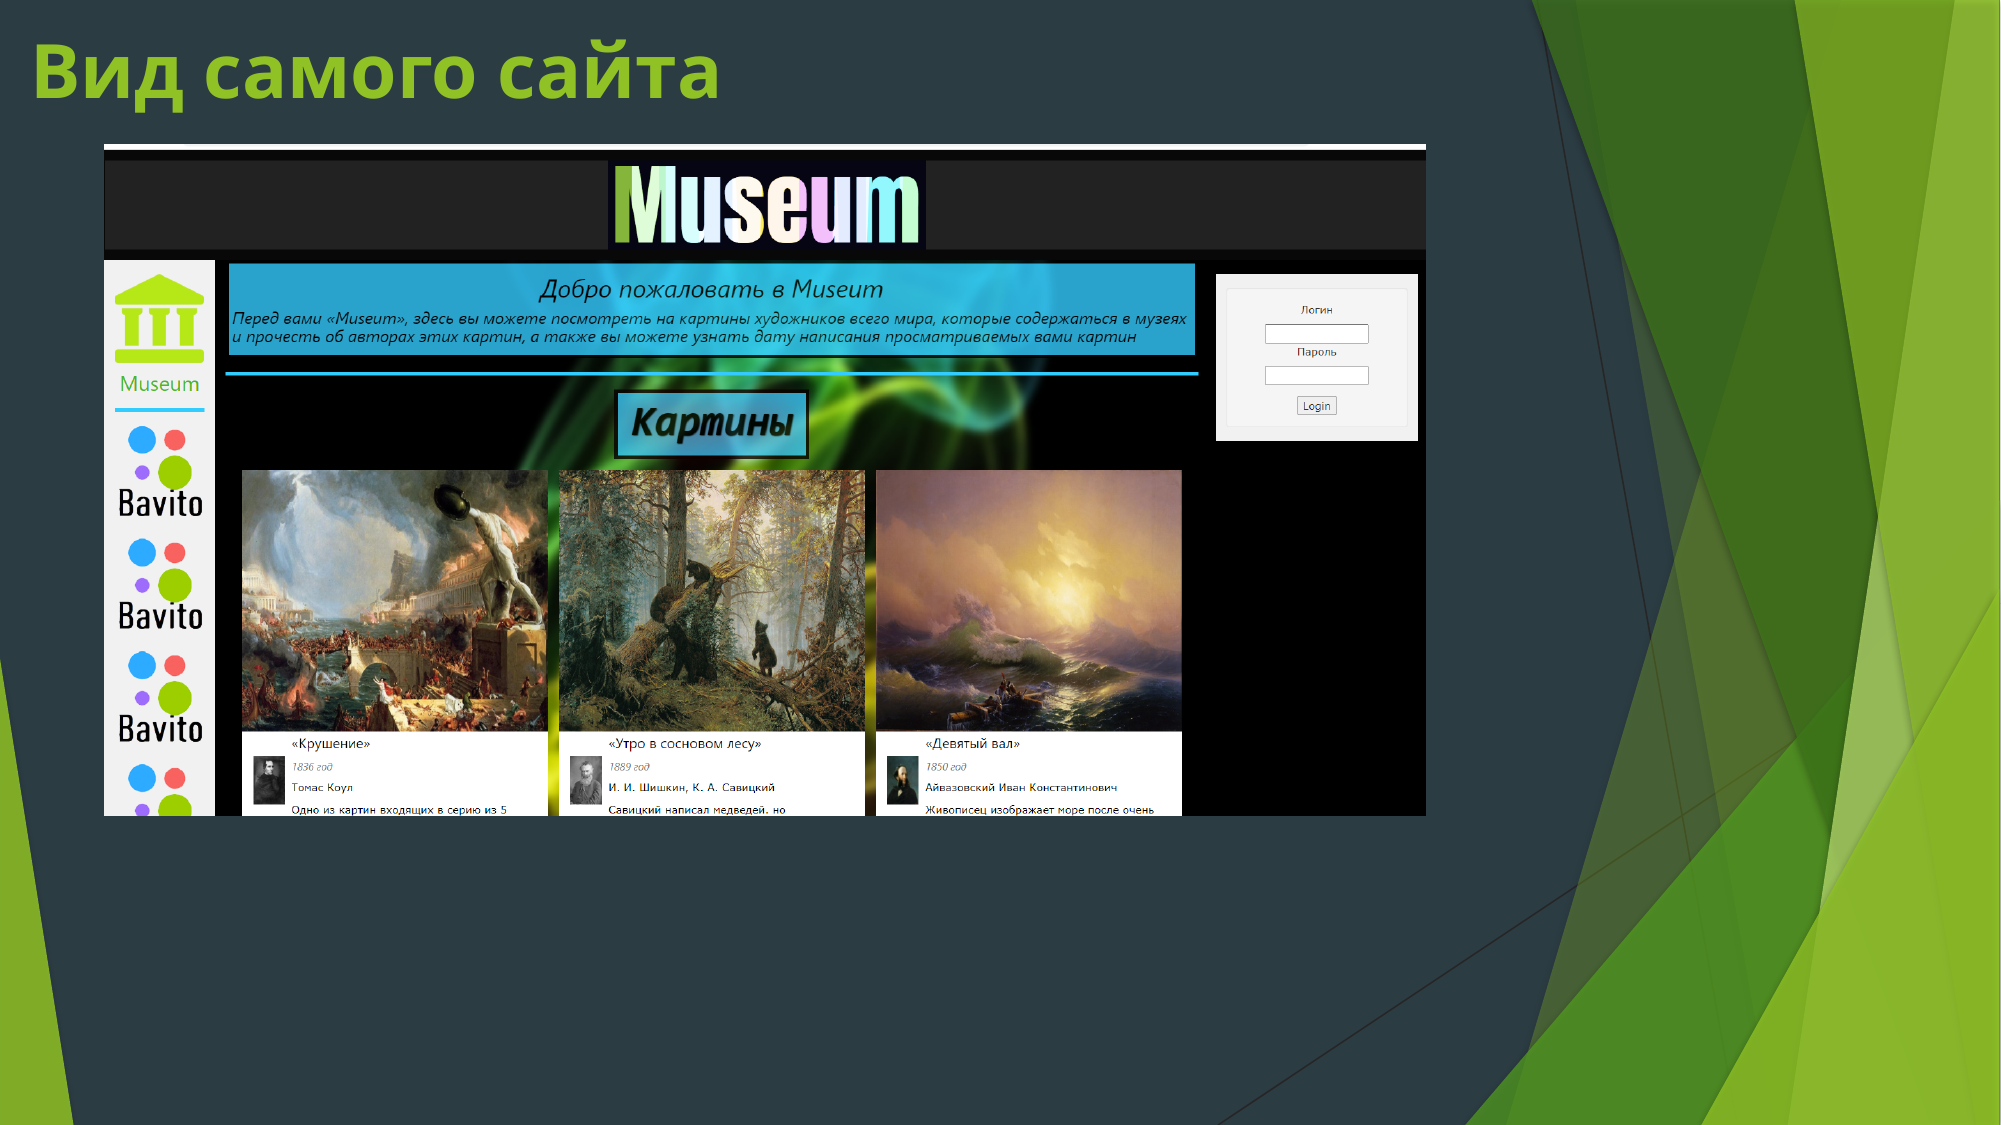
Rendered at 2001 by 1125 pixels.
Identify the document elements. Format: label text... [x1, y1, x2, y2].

title Вид самого сайта [15, 15, 1426, 233]
picture [104, 143, 1426, 816]
